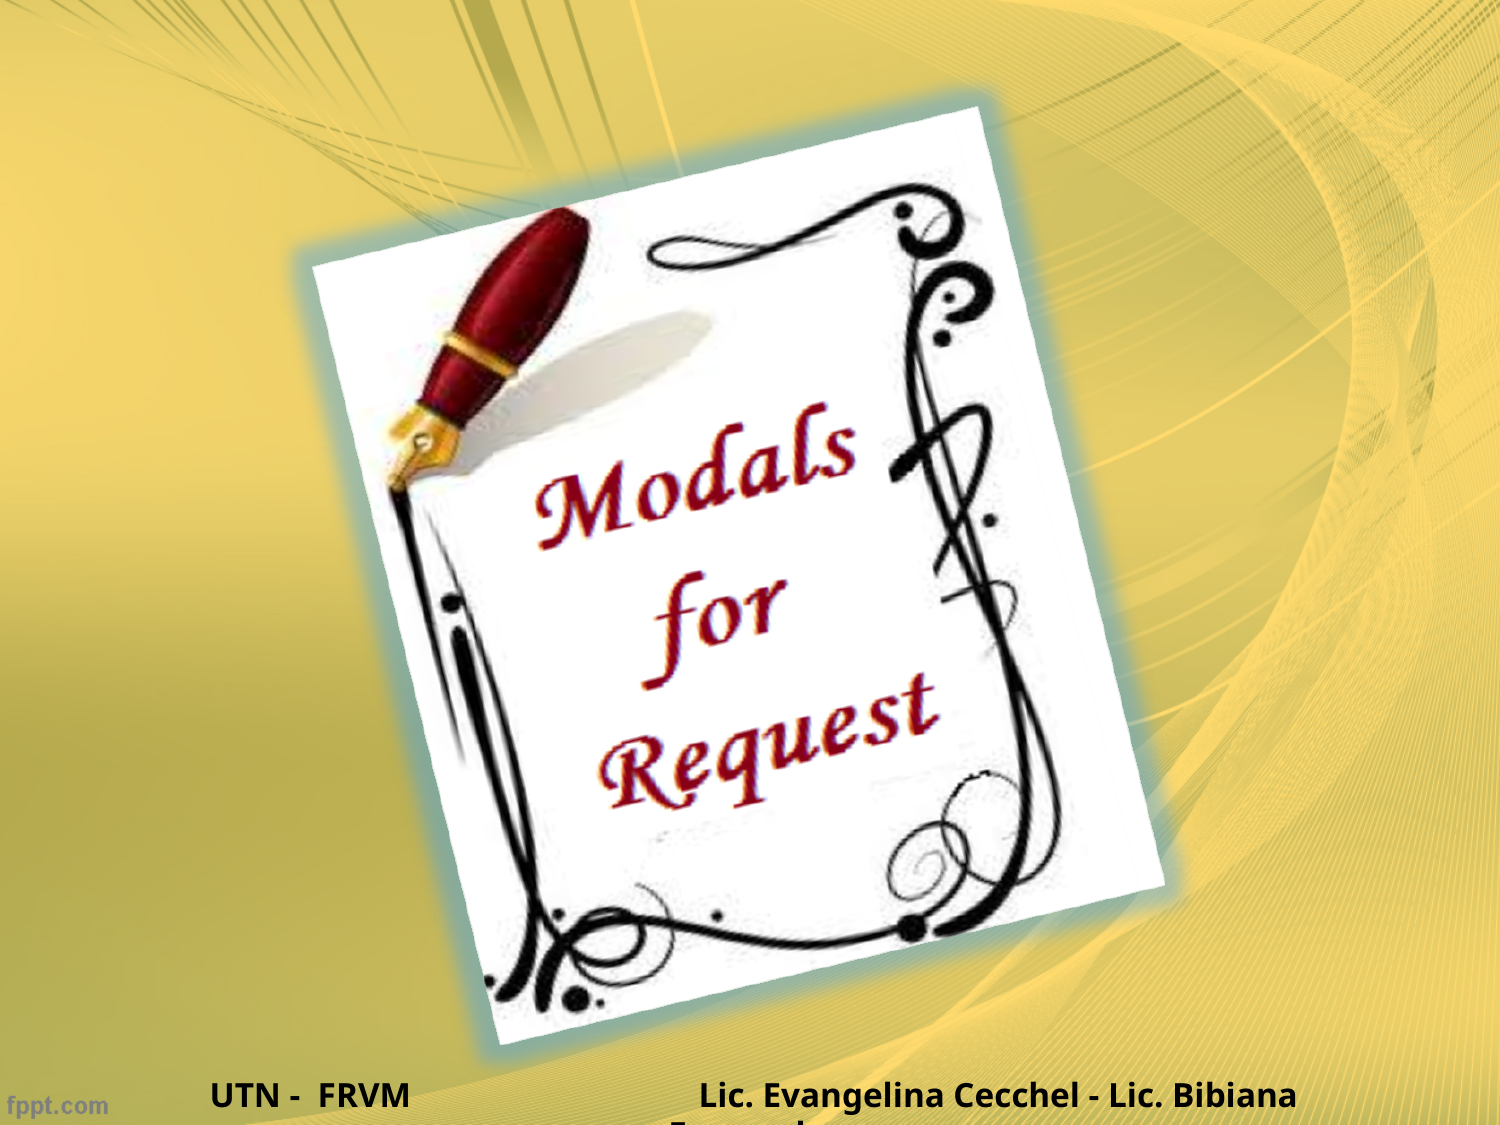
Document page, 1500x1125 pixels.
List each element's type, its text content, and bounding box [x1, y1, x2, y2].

picture [0, 0, 1500, 1125]
footer UTN - FRVM Lic. Evangelina Cecchel - Lic. Bibiana Fernandez [180, 1074, 1329, 1125]
